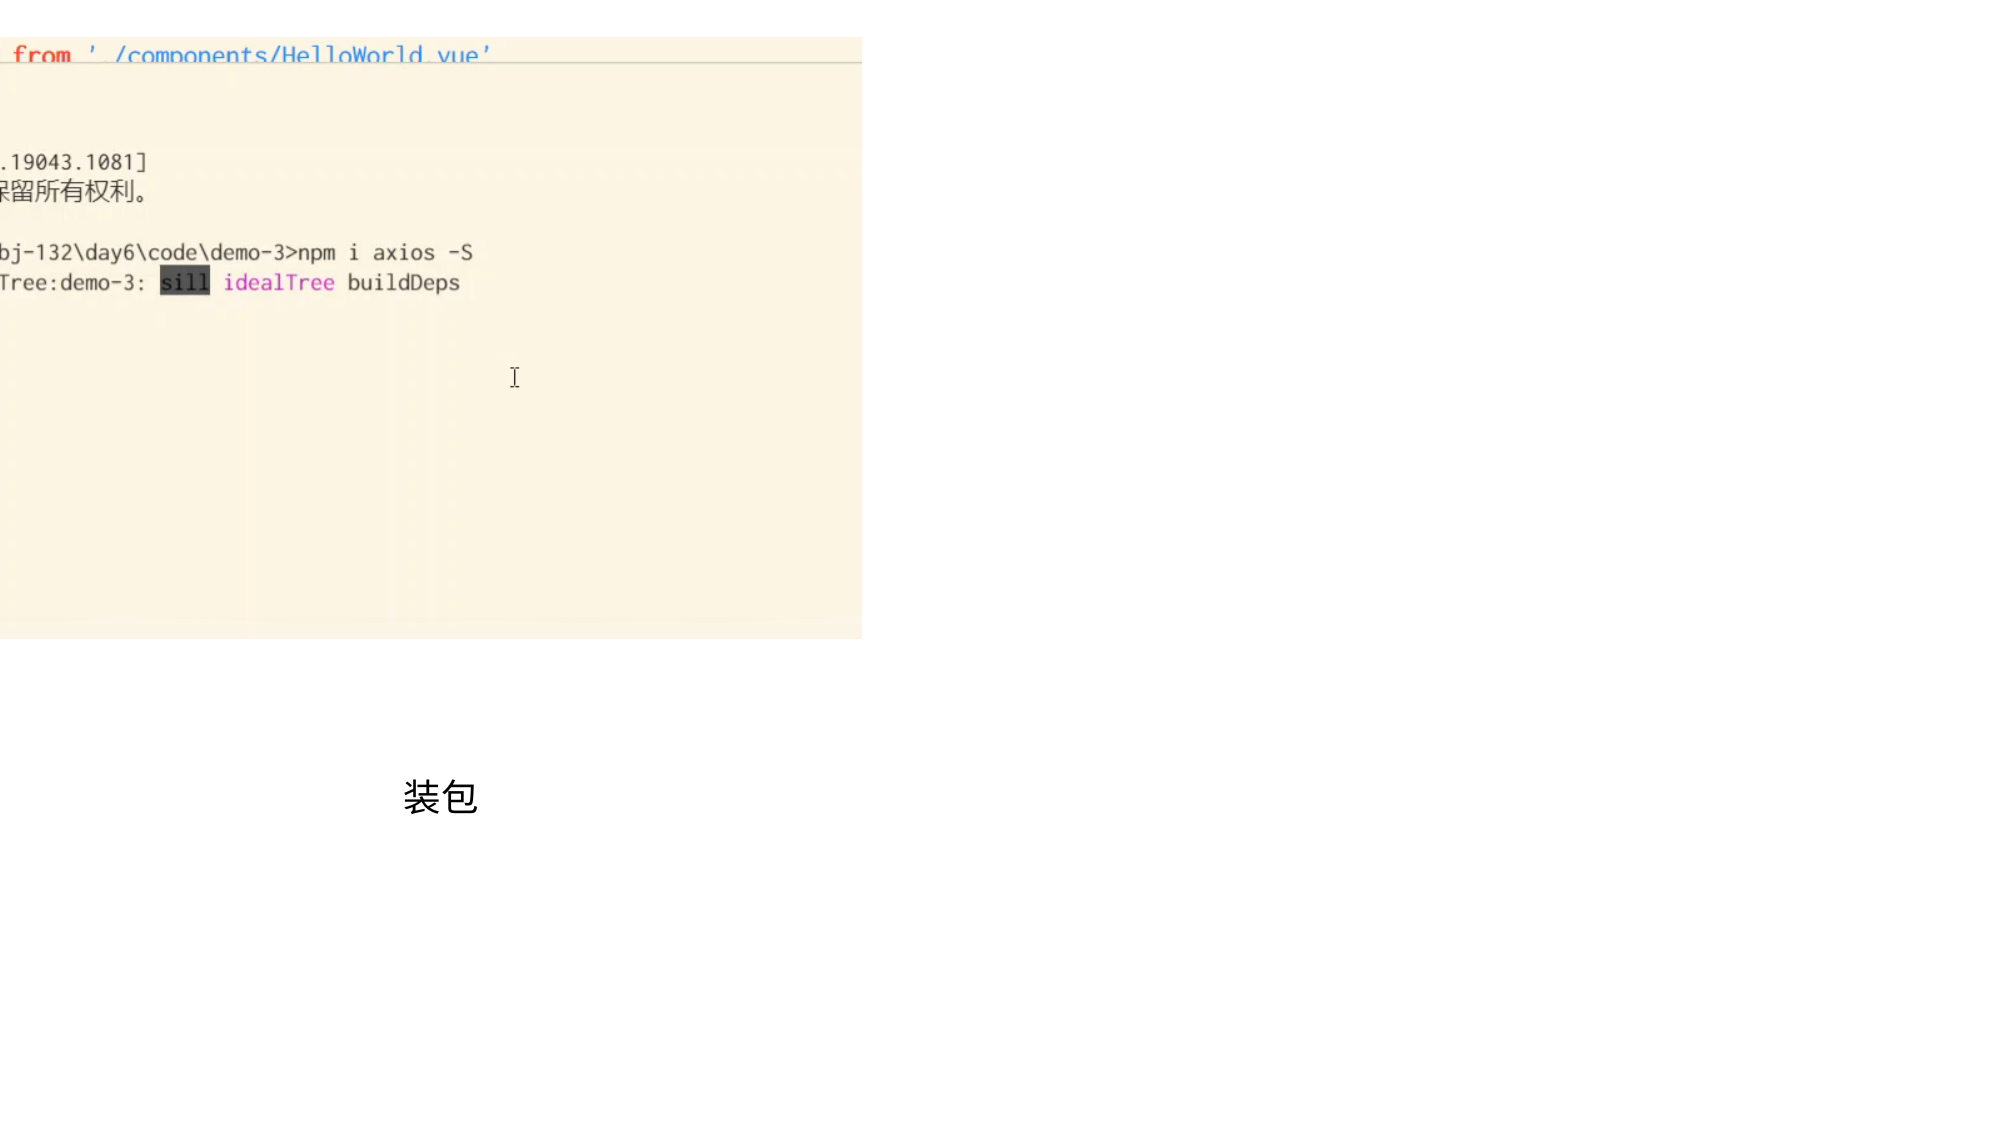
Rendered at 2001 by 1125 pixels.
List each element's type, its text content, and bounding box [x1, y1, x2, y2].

picture [0, 37, 862, 640]
text_box 装包 [389, 767, 1677, 827]
